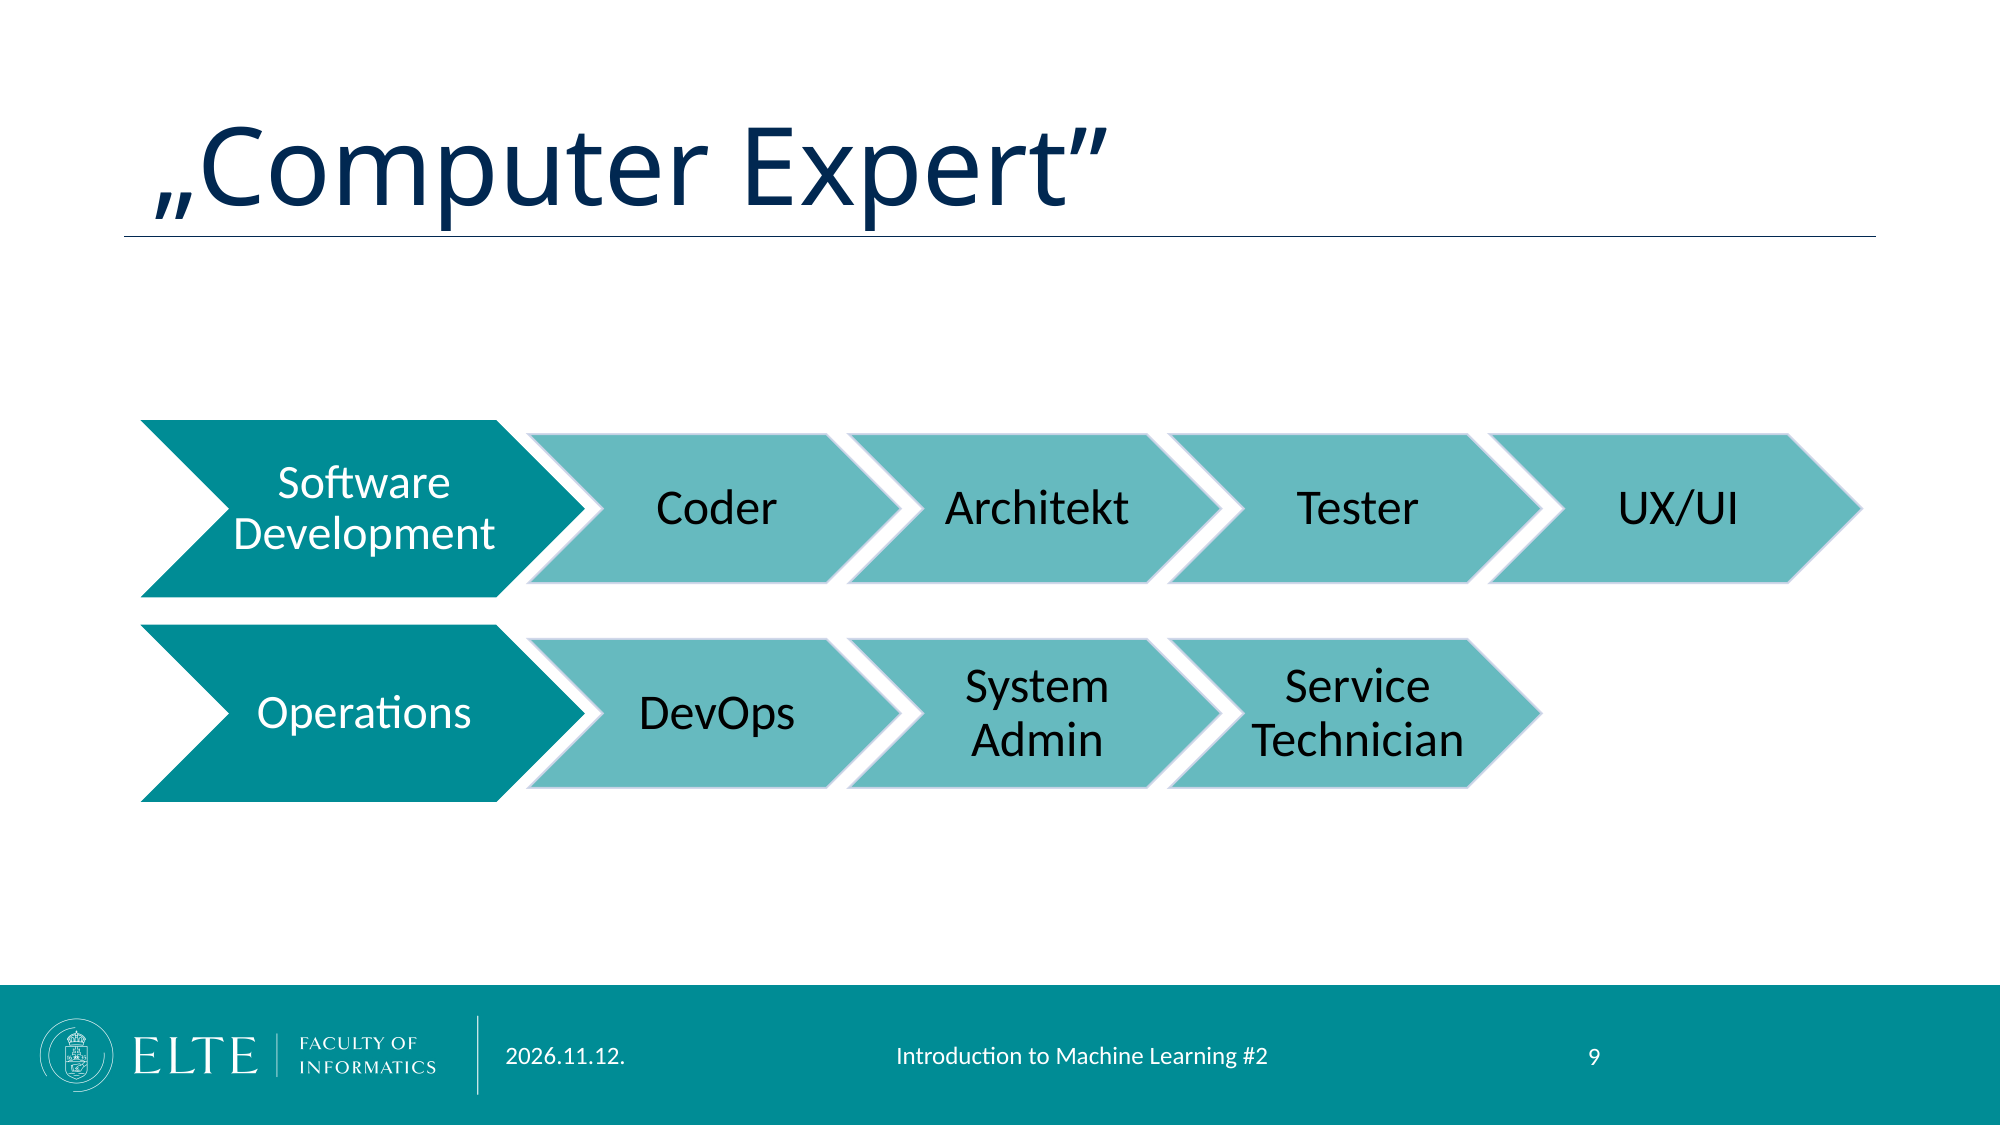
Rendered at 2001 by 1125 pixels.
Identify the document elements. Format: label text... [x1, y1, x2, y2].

picture [0, 985, 2000, 1125]
slide_number 2023. 09. 17. [490, 1024, 717, 1085]
slide_number 9 [1449, 1025, 1616, 1085]
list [137, 254, 1863, 968]
title „Computer Expert” [137, 59, 1863, 237]
footer Introduction to Machine Learning #2 [745, 1024, 1421, 1085]
